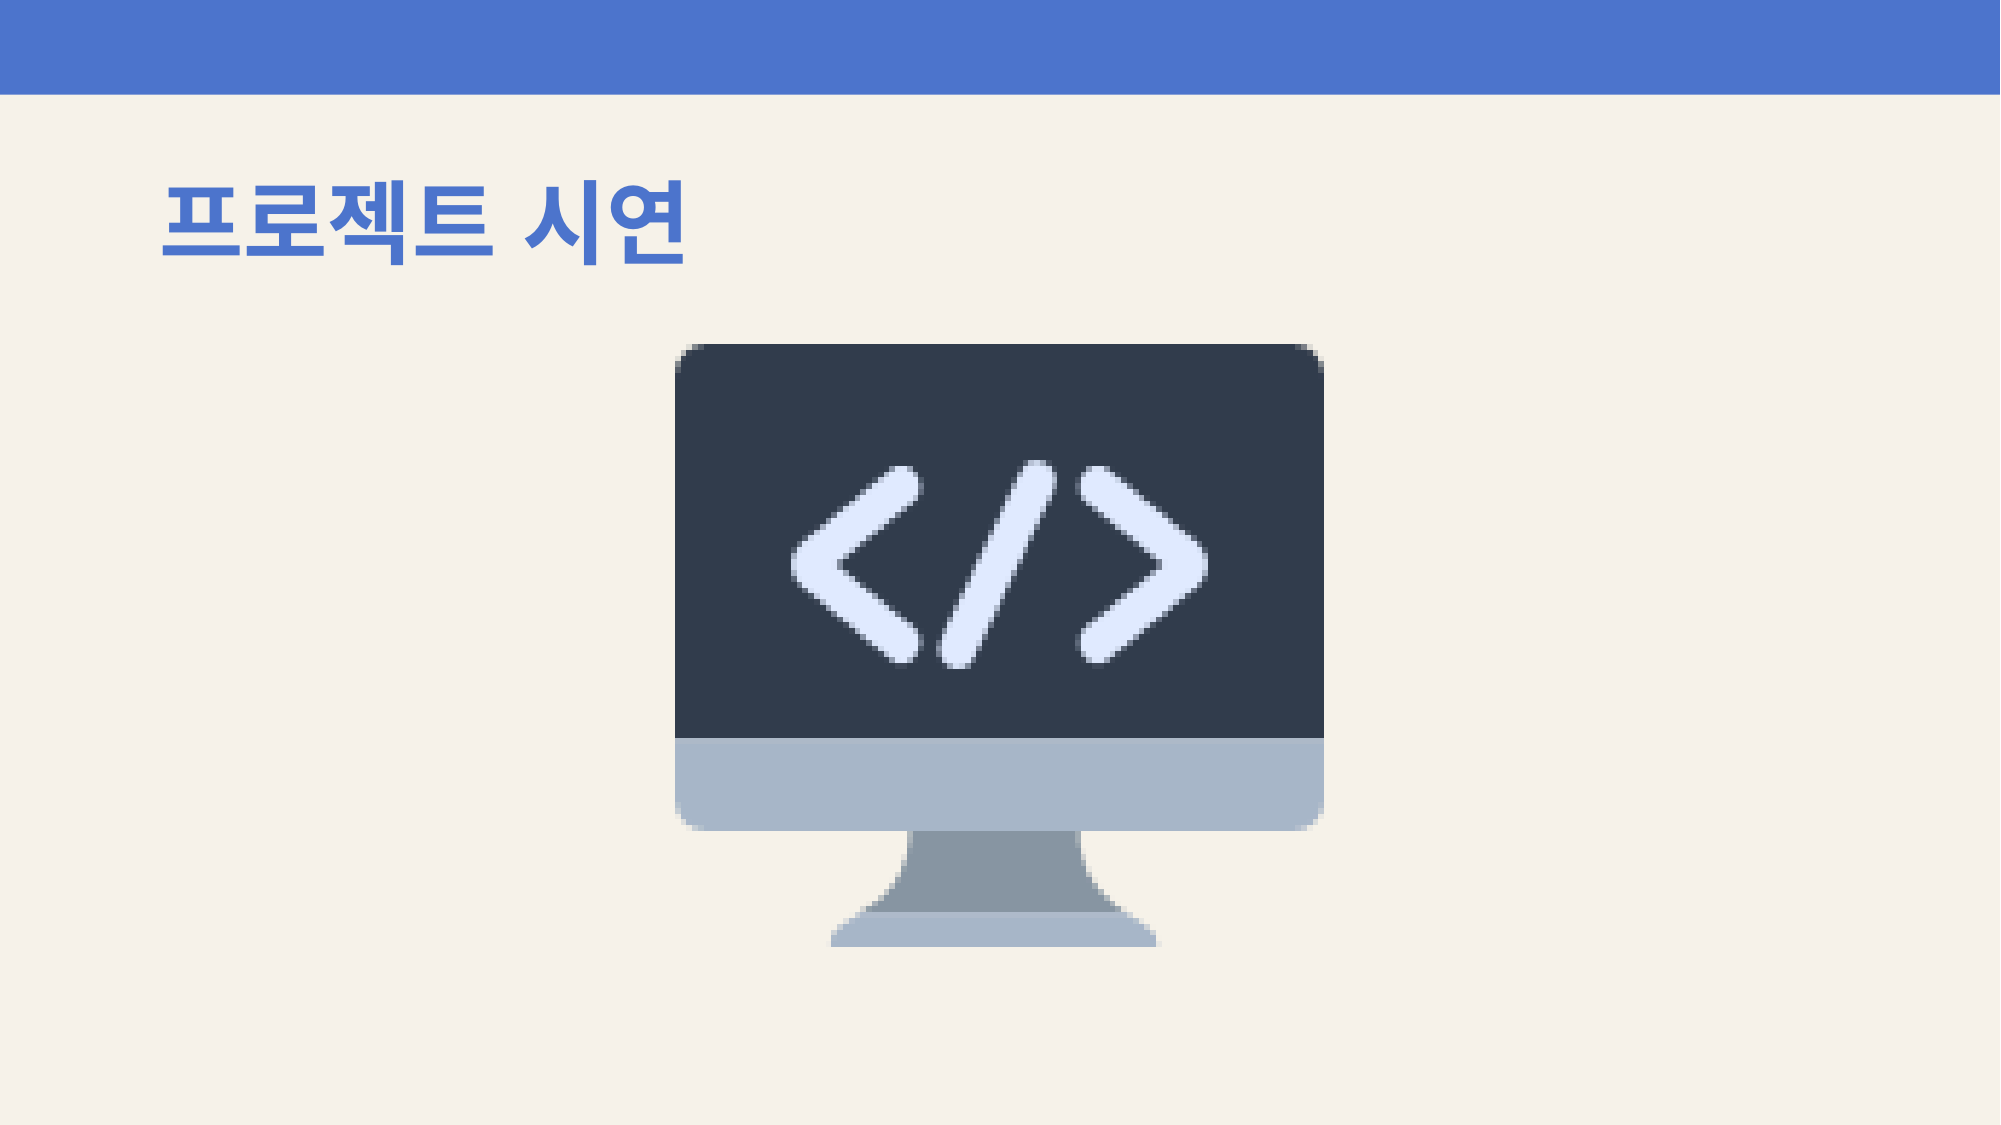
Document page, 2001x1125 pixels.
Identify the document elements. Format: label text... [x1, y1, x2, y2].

text_box 프로젝트 시연 [144, 108, 1269, 348]
text_box [0, 0, 2000, 95]
picture [629, 275, 1371, 1017]
